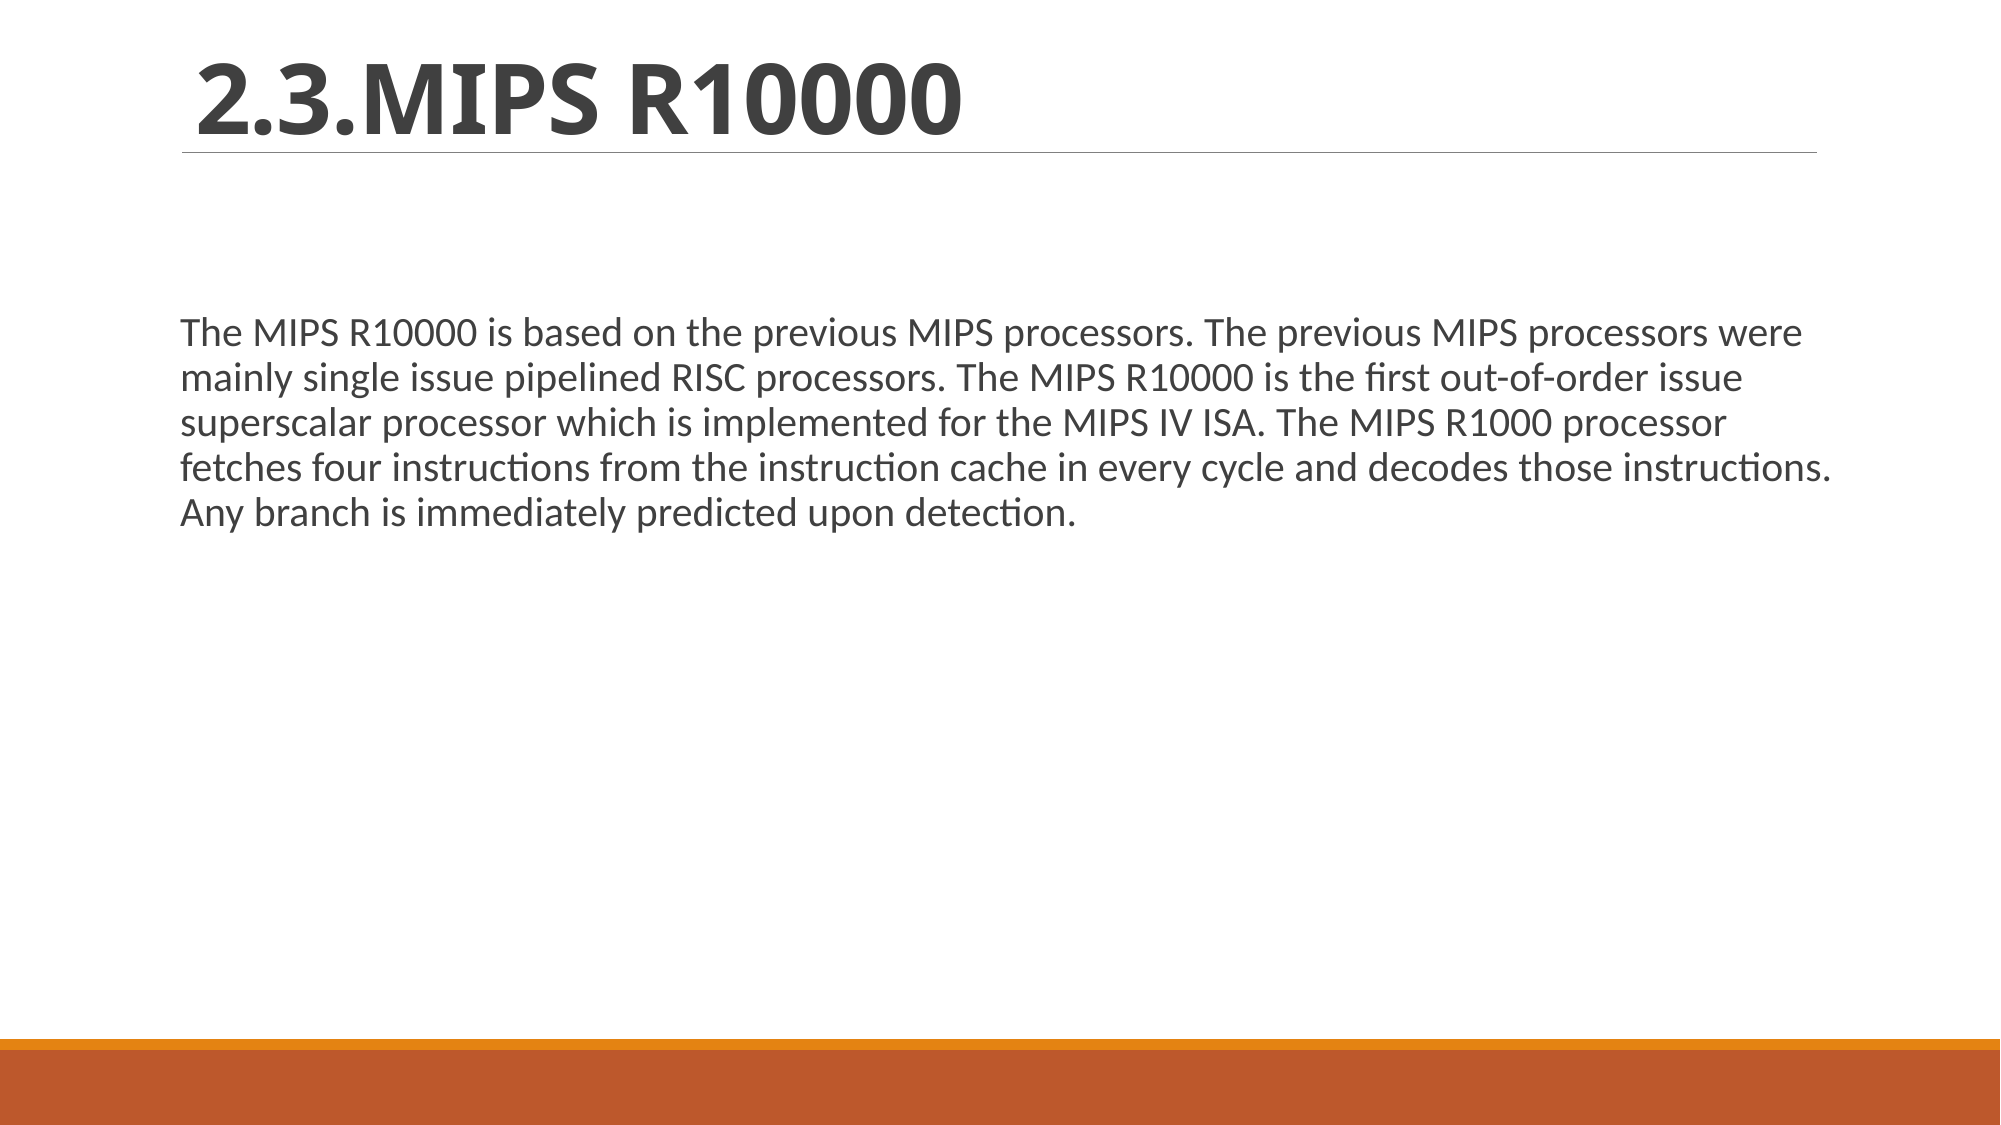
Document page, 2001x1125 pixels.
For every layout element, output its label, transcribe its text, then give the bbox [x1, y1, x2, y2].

list The MIPS R10000 is based on the previous MIPS processors. The previous MIPS processors were mainly single issue pipelined RISC processors. The MIPS R10000 is the first out-of-order issue superscalar processor which is implemented for the MIPS IV ISA. The MIPS R1000 processor fetches four instructions from the instruction cache in every cycle and decodes those instructions. Any branch is immediately predicted upon detection. [180, 302, 1837, 963]
title 2.3.MIPS R10000 [180, 47, 1830, 163]
